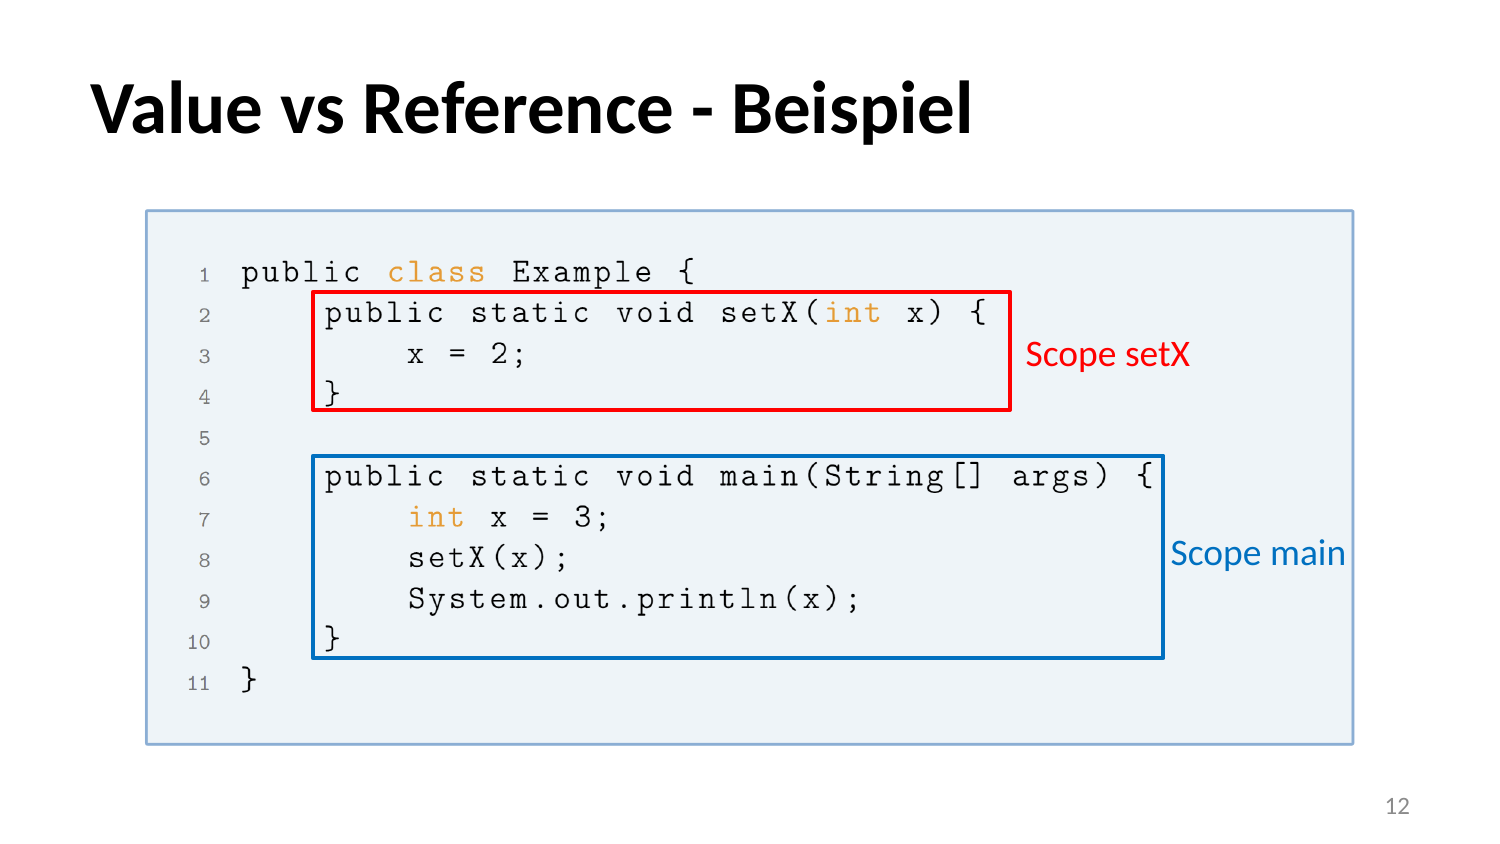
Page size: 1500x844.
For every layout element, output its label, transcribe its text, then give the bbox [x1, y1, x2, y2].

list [136, 196, 1363, 754]
slide_number 12 [1074, 782, 1425, 827]
title Value vs Reference - Beispiel [75, 33, 1425, 175]
